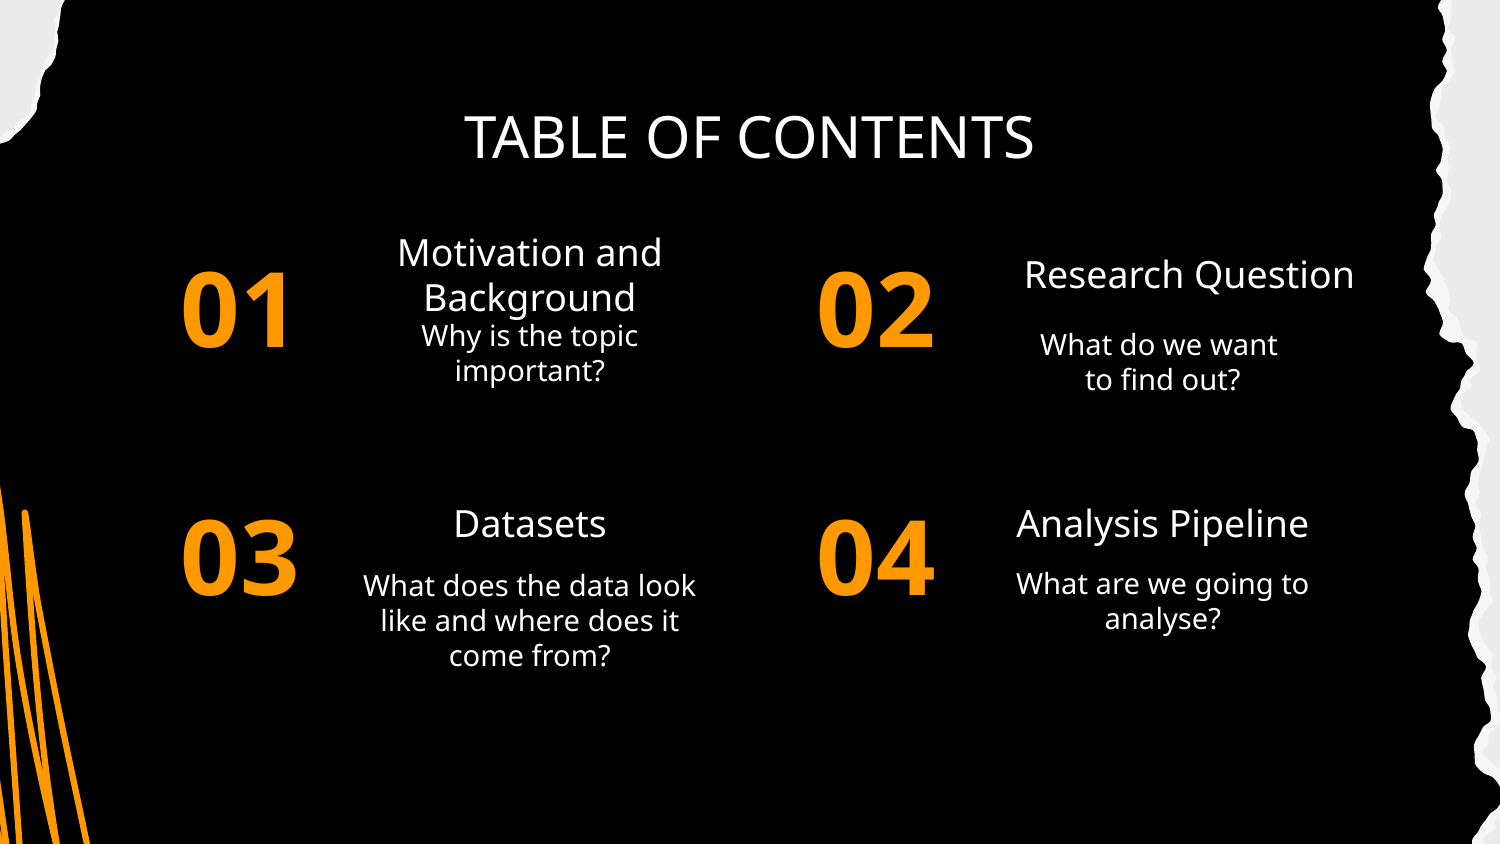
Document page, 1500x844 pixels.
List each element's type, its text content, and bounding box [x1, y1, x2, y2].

title Research Question [971, 237, 1409, 310]
title Analysis Pipeline [971, 485, 1355, 546]
title 03 [142, 491, 339, 617]
subtitle What does the data look like and where does it come from? [338, 565, 722, 674]
title Motivation and Background [338, 237, 722, 298]
title TABLE OF CONTENTS [116, 88, 1383, 182]
subtitle Why is the topic important? [338, 298, 722, 407]
title 04 [778, 491, 974, 617]
subtitle What do we want to find out? [971, 307, 1355, 415]
title Datasets [338, 485, 722, 559]
subtitle What are we going to analyse? [971, 546, 1355, 654]
title 02 [778, 243, 974, 369]
title 01 [142, 243, 339, 369]
